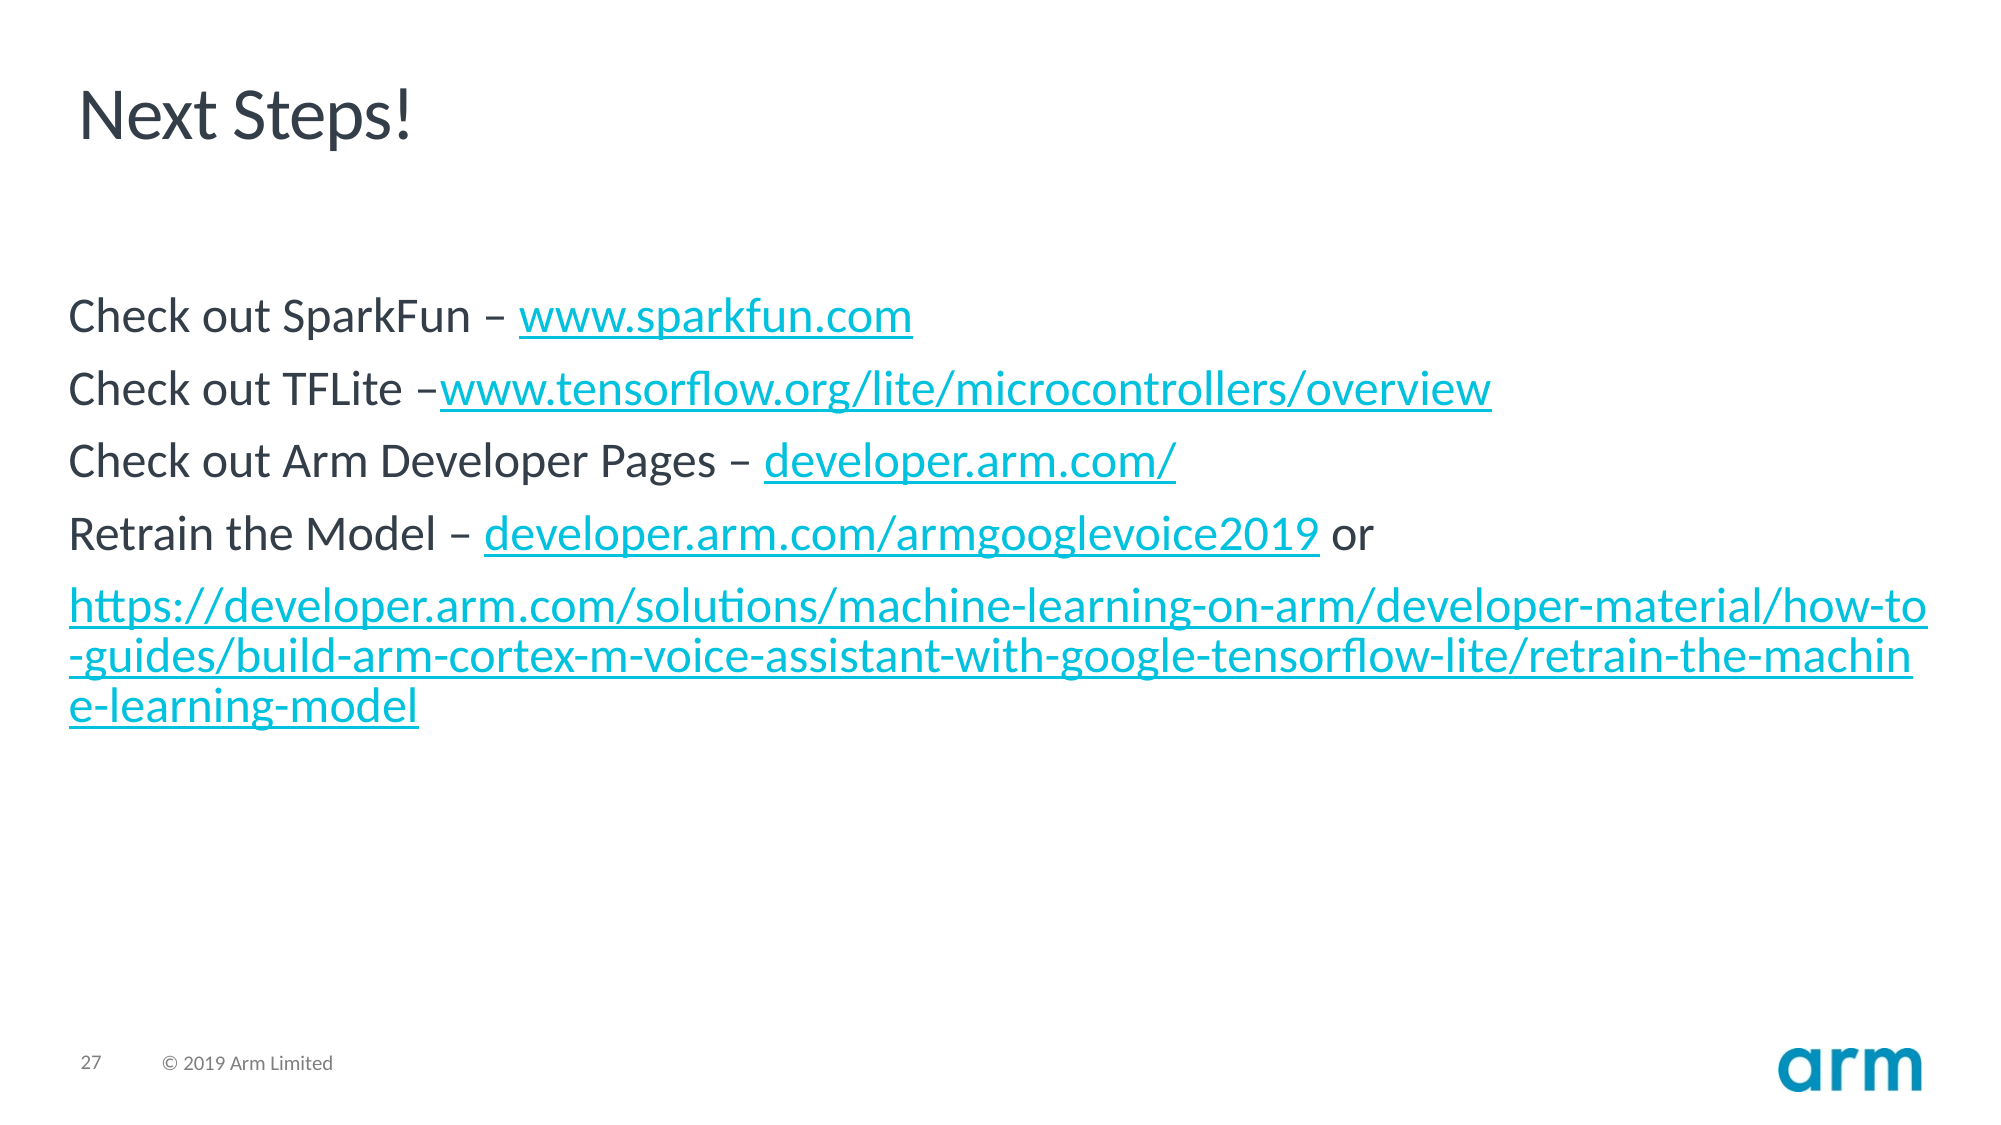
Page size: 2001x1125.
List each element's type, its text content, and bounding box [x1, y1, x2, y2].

title Next Steps! [78, 78, 1922, 186]
picture [1778, 1048, 1794, 1067]
picture [1889, 1048, 1903, 1053]
picture [1911, 1048, 1922, 1062]
picture [1803, 1048, 1922, 1092]
list Check out SparkFun – www.sparkfun.com Check out TFLite –www.tensorflow.org/lite/microcontrollers/overview Check out Arm Developer Pages – developer.arm.com/ Retrain the Model – developer.arm.com/armgooglevoice2019​ or https://developer.arm.com/solutions/machine-learning-on-arm/developer-material/how-to-guides/build-arm-cortex-m-voice-assistant-with-google-tensorflow-lite/retrain-the-machine-learning-model [68, 282, 1932, 892]
picture [1778, 1072, 1794, 1092]
picture [1788, 1056, 1812, 1083]
